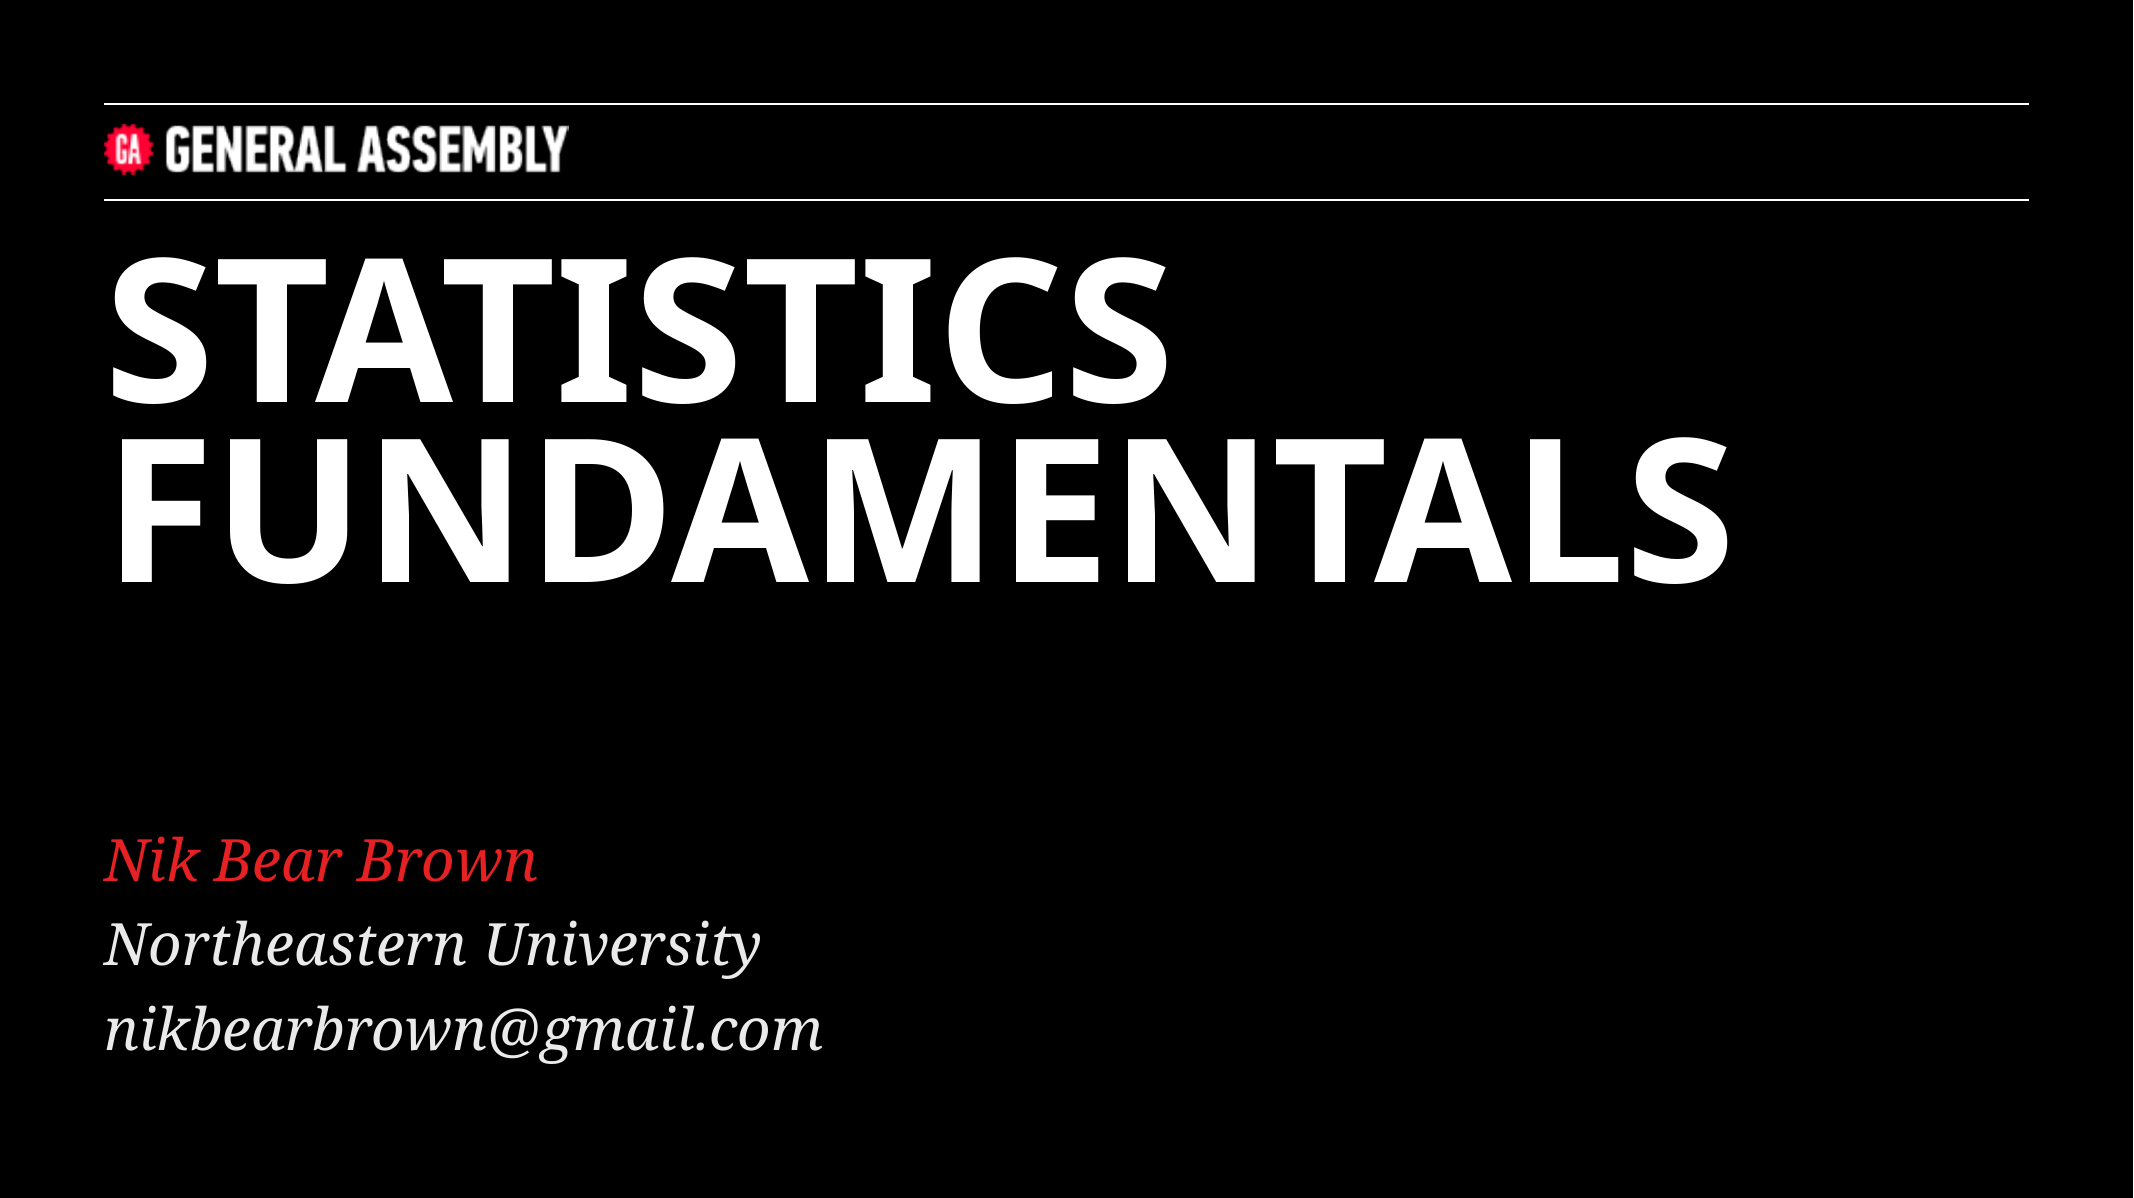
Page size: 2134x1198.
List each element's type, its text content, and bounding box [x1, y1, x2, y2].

text_box STATISTICS FUNDAMENTALS [104, 258, 2030, 869]
text_box Nik Bear Brown Northeastern University nikbearbrown@gmail.com [104, 869, 2030, 950]
picture [104, 124, 569, 175]
